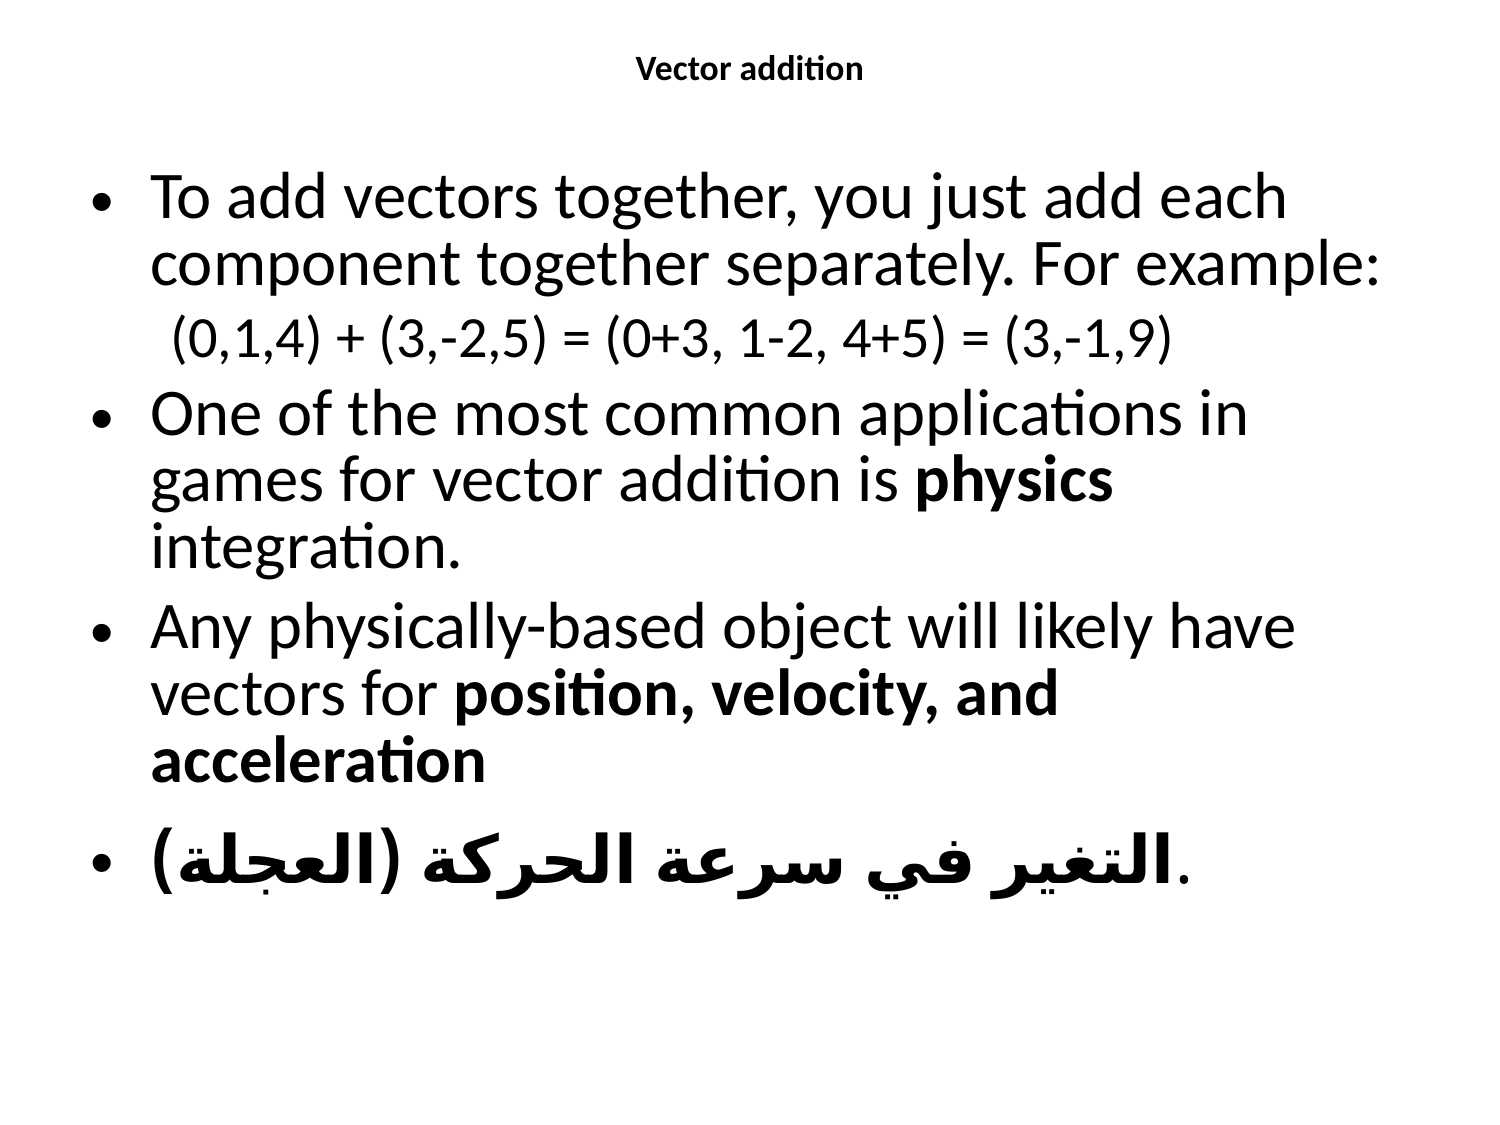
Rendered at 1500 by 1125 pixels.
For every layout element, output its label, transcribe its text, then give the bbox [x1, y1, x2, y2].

text_box To add vectors together, you just add each component together separately. For example: (0,1,4) + (3,-2,5) = (0+3, 1-2, 4+5) = (3,-1,9) One of the most common applications in games for vector addition is physics integration. Any physically-based object will likely have vectors for position, velocity, and acceleration التغير في سرعة الحركة (العجلة). [75, 160, 1425, 1005]
text_box Vector addition [75, 45, 1425, 137]
